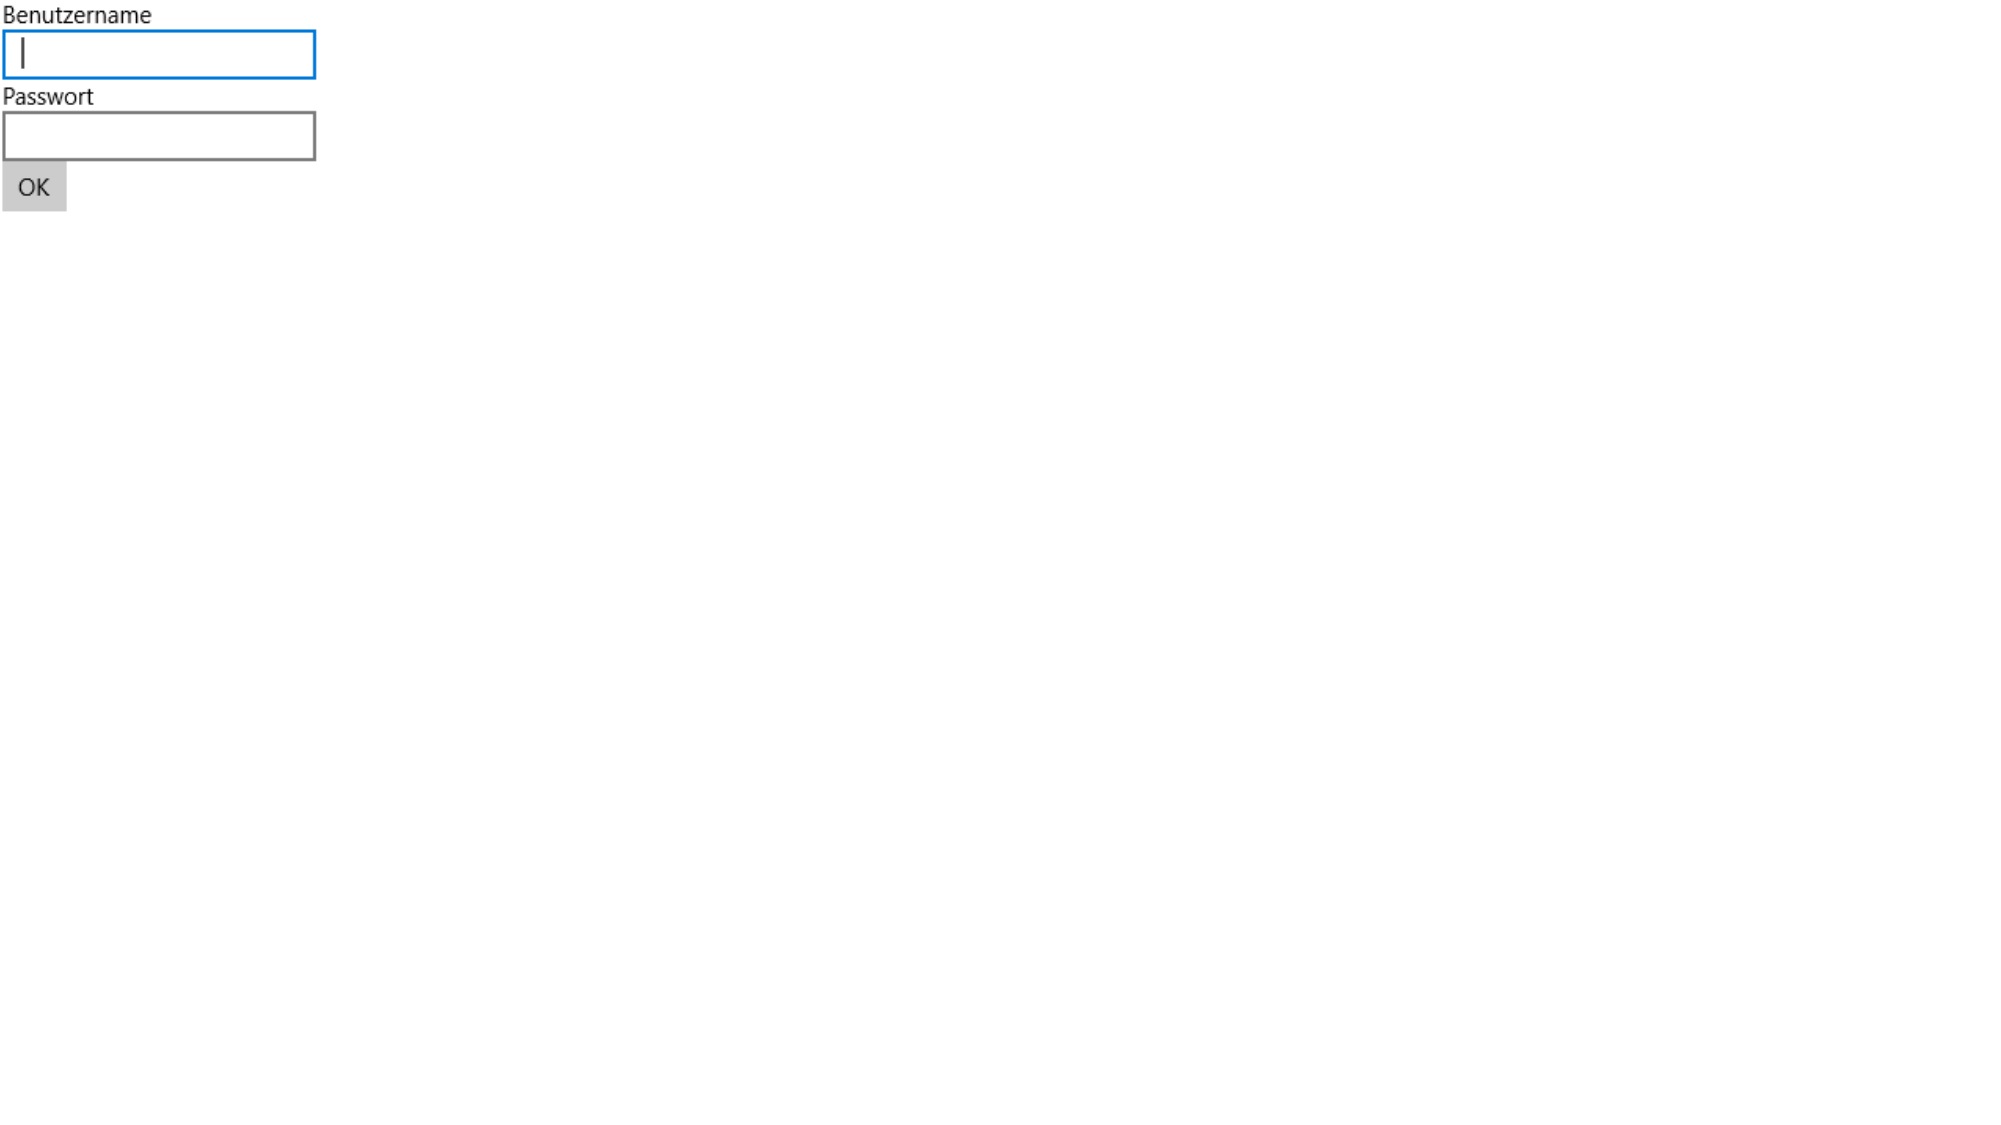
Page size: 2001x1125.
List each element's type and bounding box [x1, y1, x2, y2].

picture [0, 0, 329, 243]
